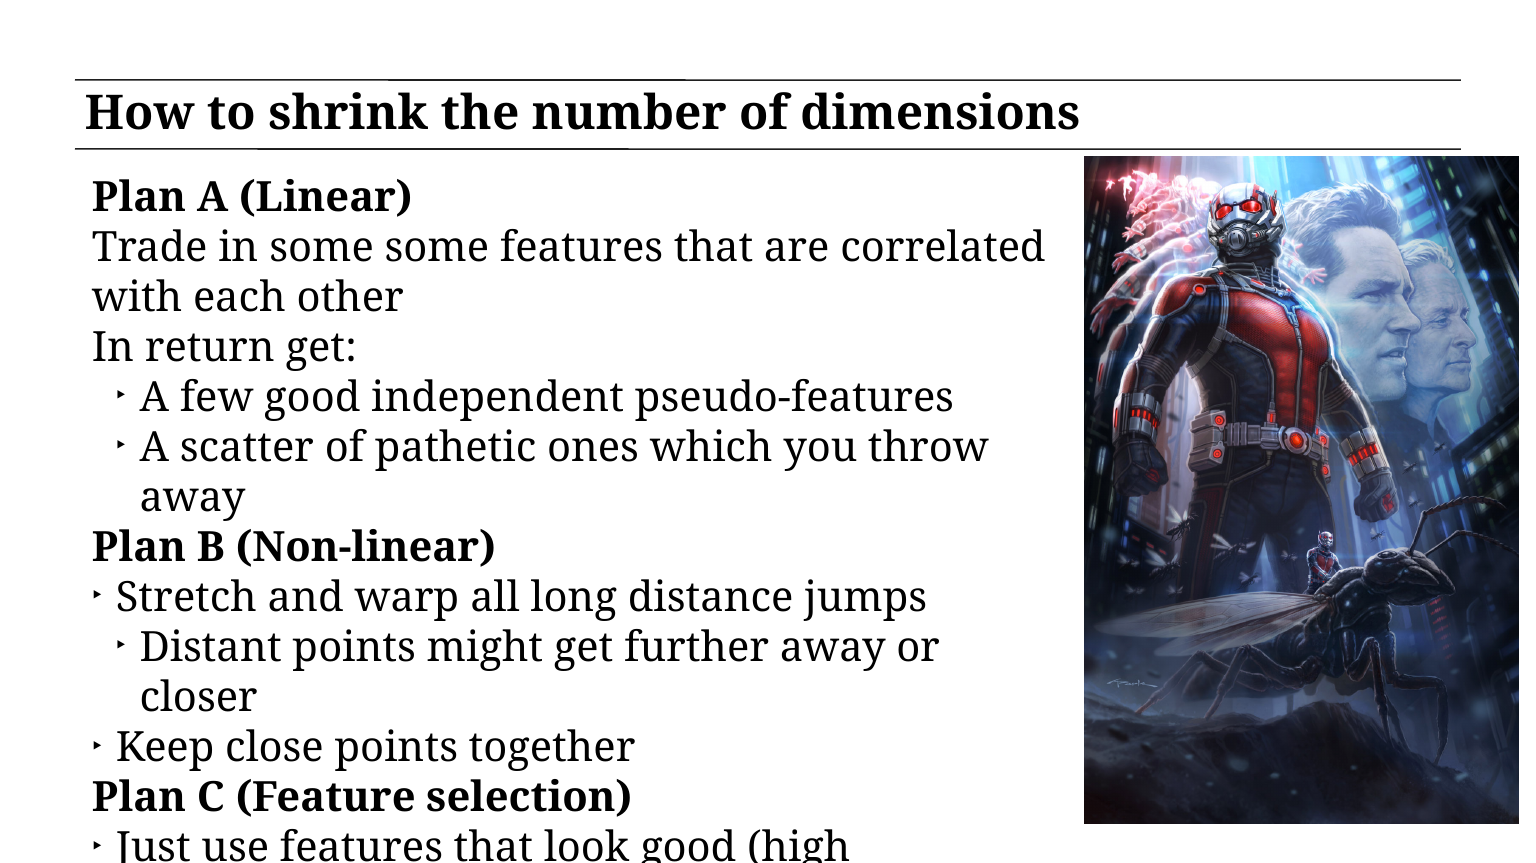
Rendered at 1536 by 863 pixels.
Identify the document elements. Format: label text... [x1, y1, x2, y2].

picture [1084, 156, 1519, 824]
title How to shrink the number of dimensions [76, 82, 1369, 162]
list Plan A (Linear) Trade in some some features that are correlated with each other In return get: A few good independent pseudo-features A scatter of pathetic ones which you throw away Plan B (Non-linear) Stretch and warp all long distance jumps Distant points might get further away or closer Keep close points together Plan C (Feature selection) Just use features that look good (high variance), survive pruning or predict well on their own [76, 160, 1069, 823]
